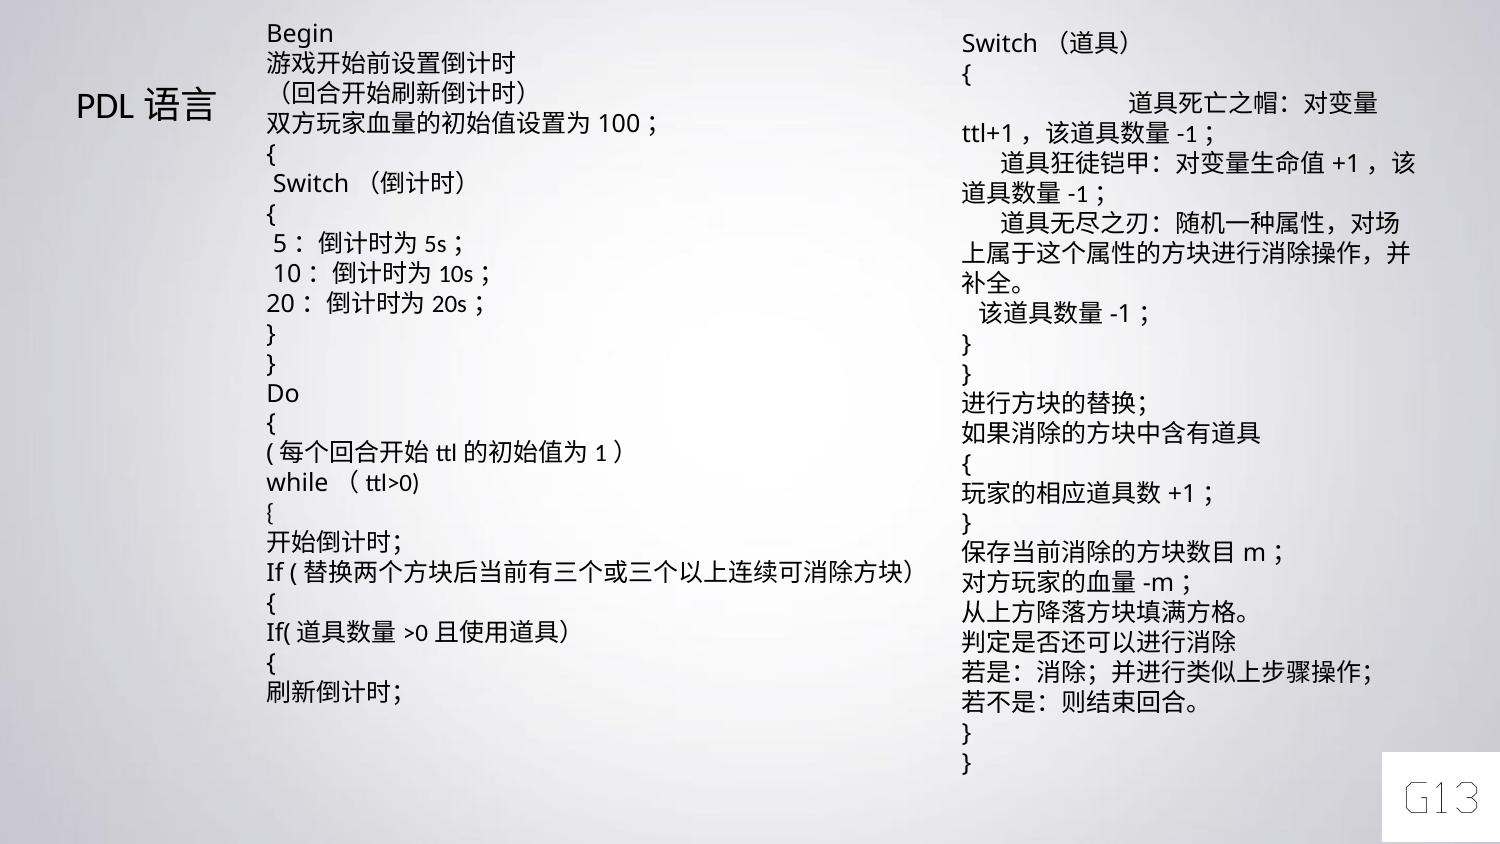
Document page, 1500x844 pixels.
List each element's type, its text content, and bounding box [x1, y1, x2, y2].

picture [0, 0, 1500, 844]
text_box Begin 游戏开始前设置倒计时 （回合开始刷新倒计时） 双方玩家血量的初始值设置为100； { Switch（倒计时） { 5：倒计时为5s； 10：倒计时为10s； 20：倒计时为20s； } } Do { (每个回合开始ttl的初始值为1） while（ttl>0) { 开始倒计时； If (替换两个方块后当前有三个或三个以上连续可消除方块） { If(道具数量>0且使用道具） { 刷新倒计时； [251, 10, 980, 744]
text_box Switch（道具） { 道具死亡之帽：对变量ttl+1，该道具数量-1； 道具狂徒铠甲：对变量生命值+1，该道具数量-1； 道具无尽之刃：随机一种属性，对场上属于这个属性的方块进行消除操作，并补全。 该道具数量-1； } } 进行方块的替换； 如果消除的方块中含有道具 { 玩家的相应道具数+1； } 保存当前消除的方块数目m； 对方玩家的血量-m； 从上方降落方块填满方格。 判定是否还可以进行消除 若是：消除；并进行类似上步骤操作； 若不是：则结束回合。 } } [947, 20, 1439, 814]
text_box PDL语言 [61, 73, 242, 133]
